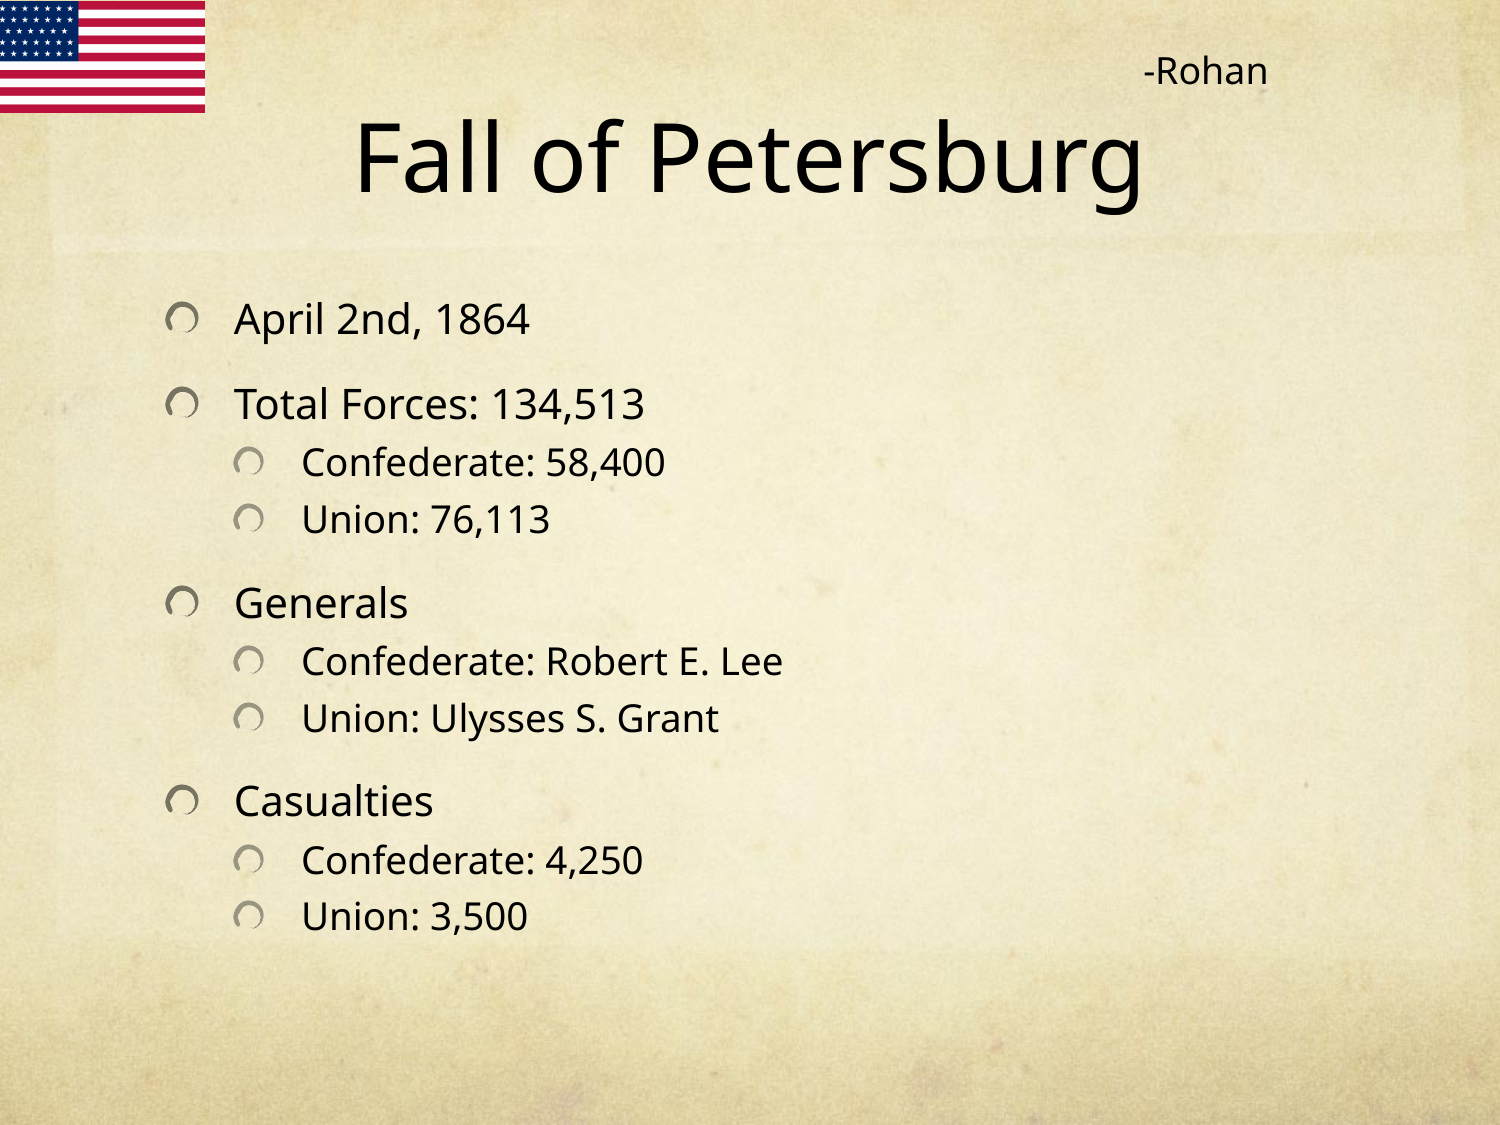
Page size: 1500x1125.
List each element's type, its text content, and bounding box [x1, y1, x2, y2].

list April 2nd, 1864 Total Forces: 134,513 Confederate: 58,400 Union: 76,113 Generals Confederate: Robert E. Lee Union: Ulysses S. Grant Casualties Confederate: 4,250 Union: 3,500 [150, 284, 1350, 950]
title Fall of Petersburg [150, 82, 1350, 225]
picture [0, 0, 1500, 1125]
text_box -Rohan [1128, 39, 1363, 100]
